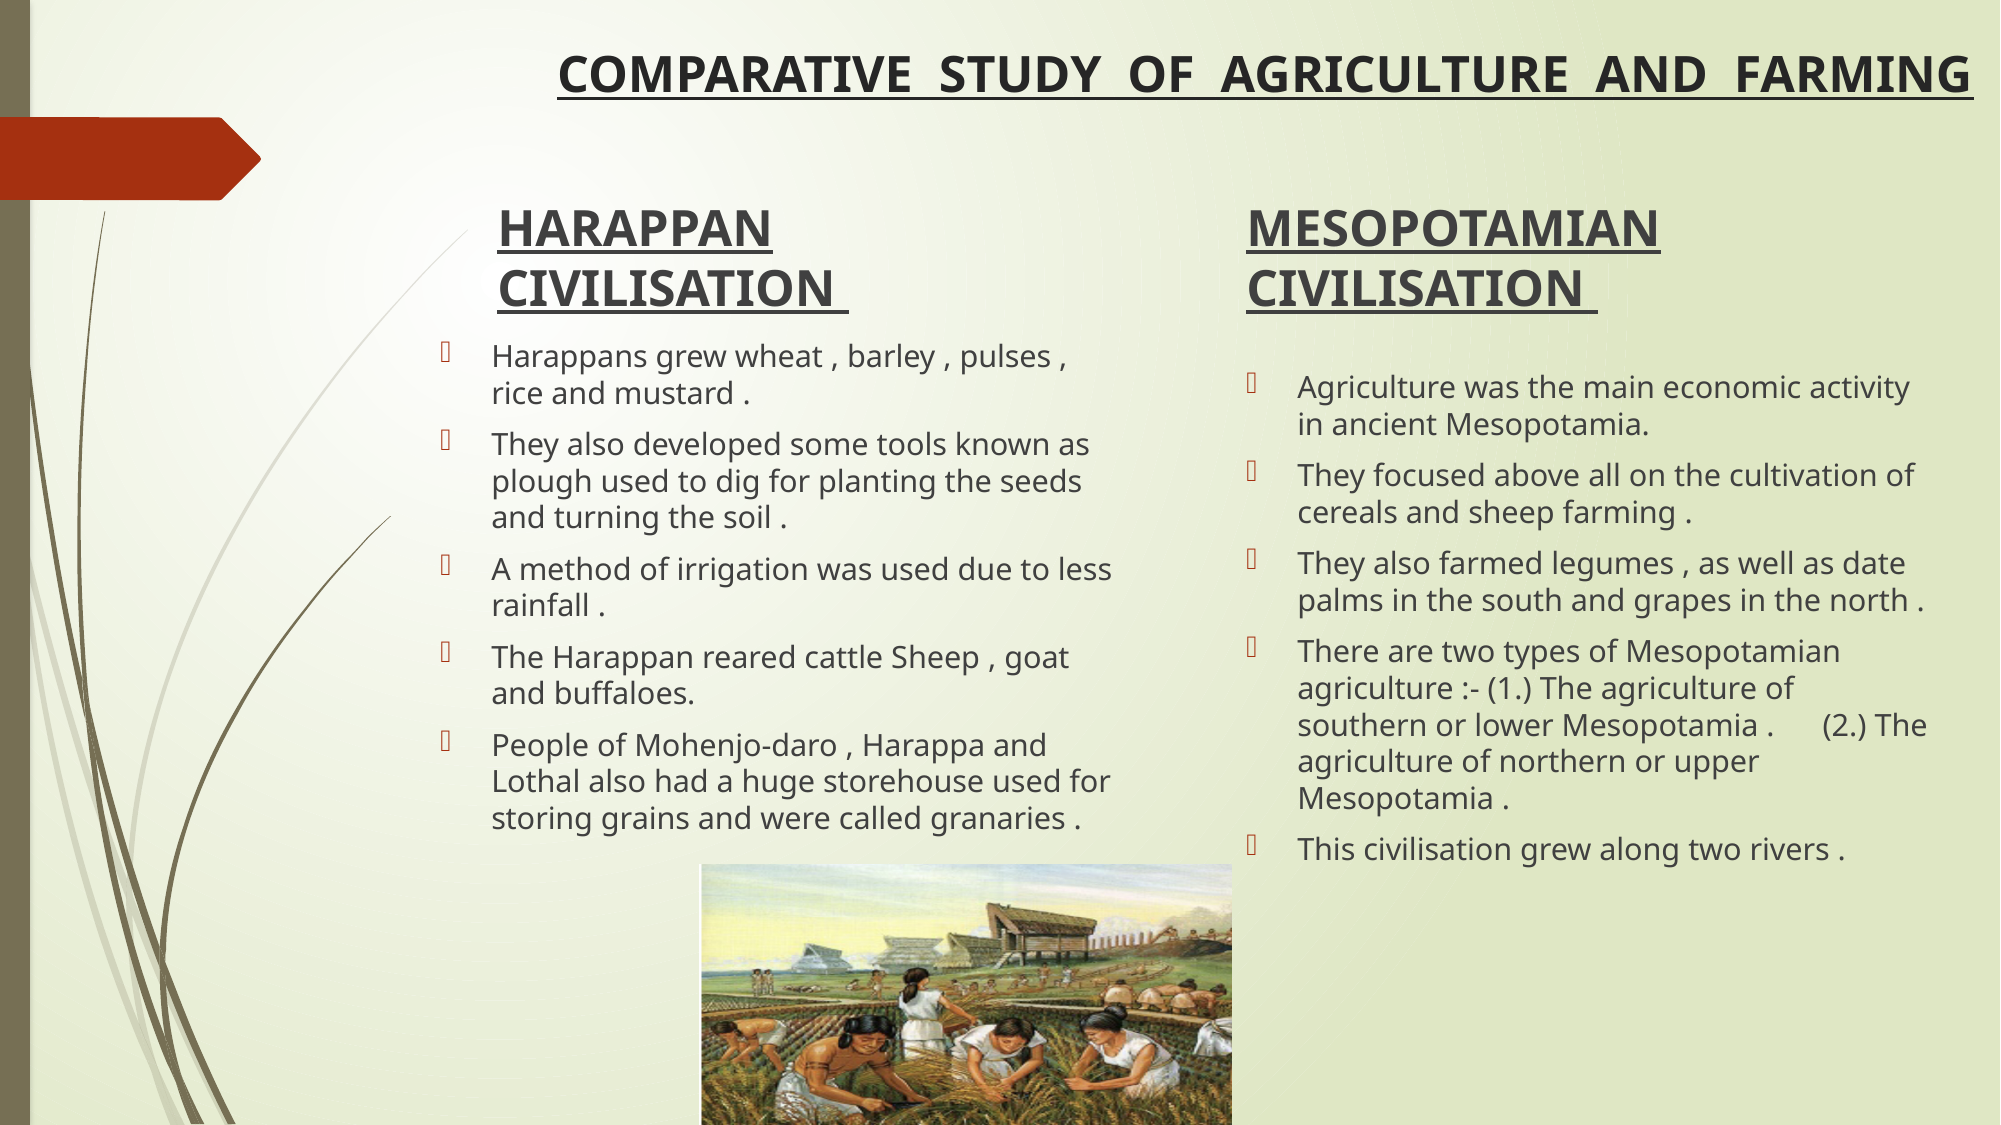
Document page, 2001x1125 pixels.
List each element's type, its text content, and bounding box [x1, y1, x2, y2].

title COMPARATIVE STUDY OF AGRICULTURE AND FARMING [542, 35, 2000, 114]
picture [699, 864, 1232, 1125]
list Harappans grew wheat , barley , pulses , rice and mustard . They also developed some tools known as plough used to dig for planting the seeds and turning the soil . A method of irrigation was used due to less rainfall . The Harappan reared cattle Sheep , goat and buffaloes. People of Mohenjo-daro , Harappa and Lothal also had a huge storehouse used for storing grains and were called granaries . [425, 329, 1138, 880]
list HARAPPAN CIVILISATION [482, 245, 1138, 324]
list MESOPOTAMIAN CIVILISATION [1231, 216, 2000, 324]
list Agriculture was the main economic activity in ancient Mesopotamia. They focused above all on the cultivation of cereals and sheep farming . They also farmed legumes , as well as date palms in the south and grapes in the north . There are two types of Mesopotamian agriculture :- (1.) The agriculture of southern or lower Mesopotamia . (2.) The agriculture of northern or upper Mesopotamia . This civilisation grew along two rivers . [1231, 360, 1944, 909]
